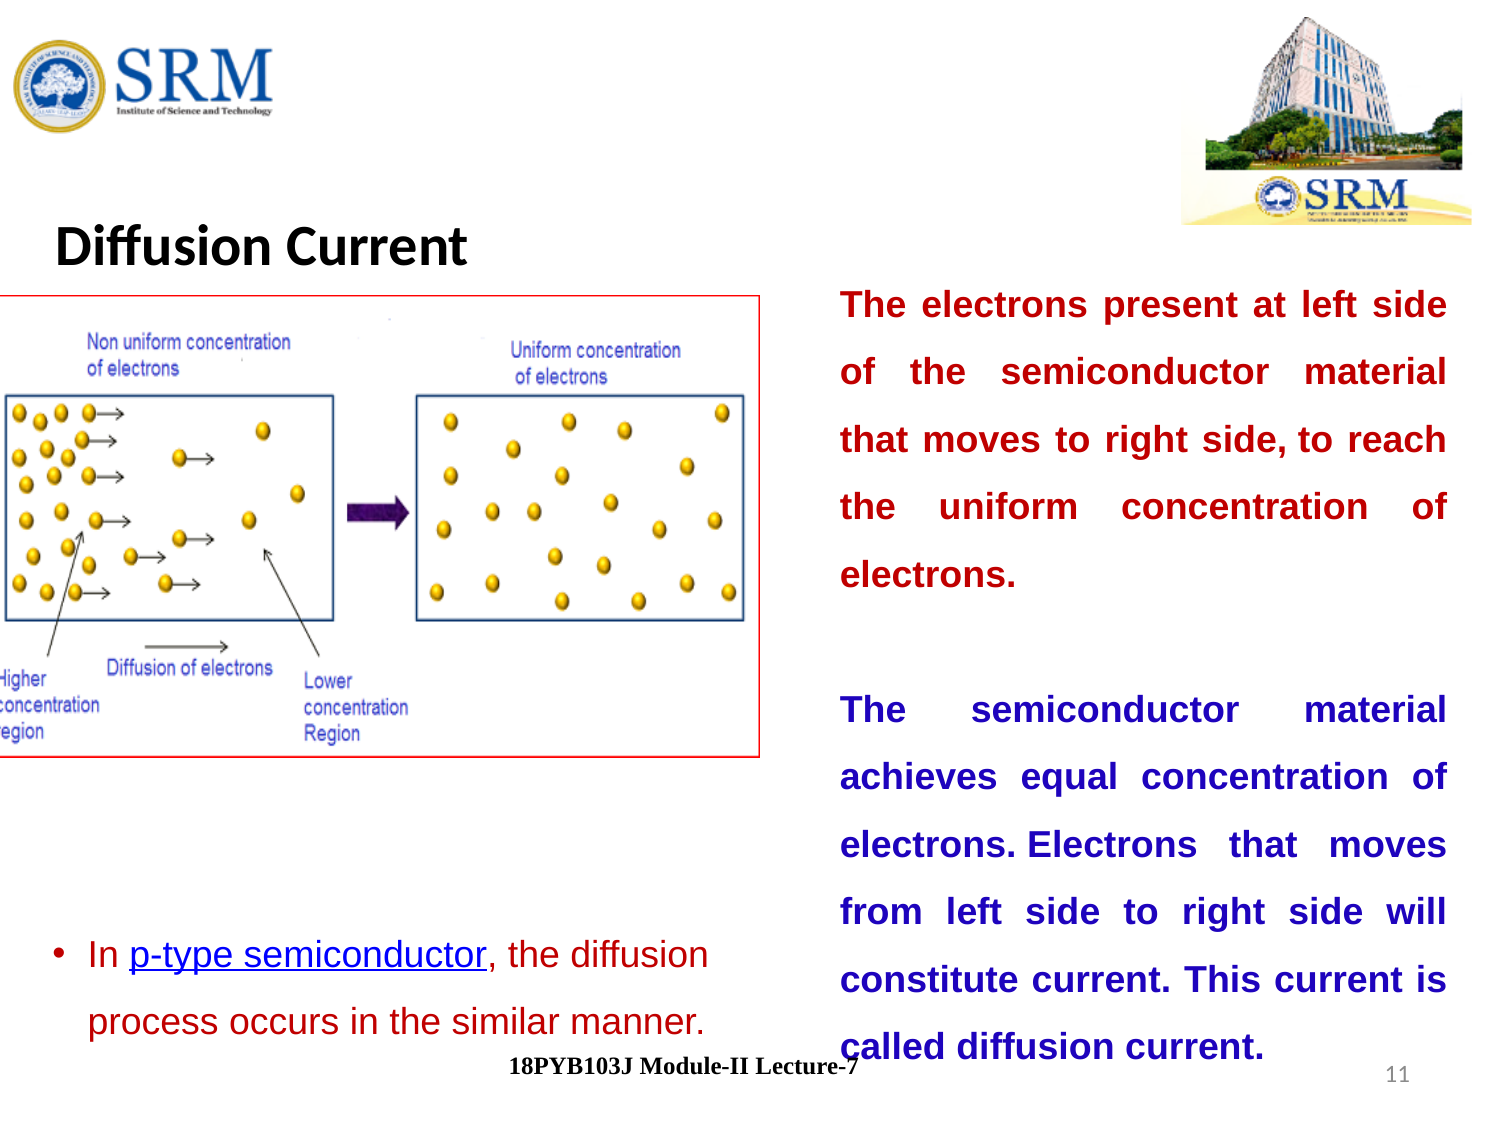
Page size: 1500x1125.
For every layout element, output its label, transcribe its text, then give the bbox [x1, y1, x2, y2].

text_box The electrons present at left side of the semiconductor material that moves to right side, to reach the uniform concentration of electrons. The semiconductor material achieves equal concentration of electrons. Electrons that moves from left side to right side will constitute current. This current is called diffusion current. . [825, 249, 1463, 1125]
text_box 18PYB103J Module-II Lecture-7 [362, 1042, 963, 1087]
text_box In p-type semiconductor, the diffusion process occurs in the similar manner. [37, 899, 725, 1050]
text_box Diffusion Current [41, 200, 485, 285]
picture [0, 294, 761, 758]
picture [1180, 16, 1476, 226]
picture [12, 12, 274, 163]
